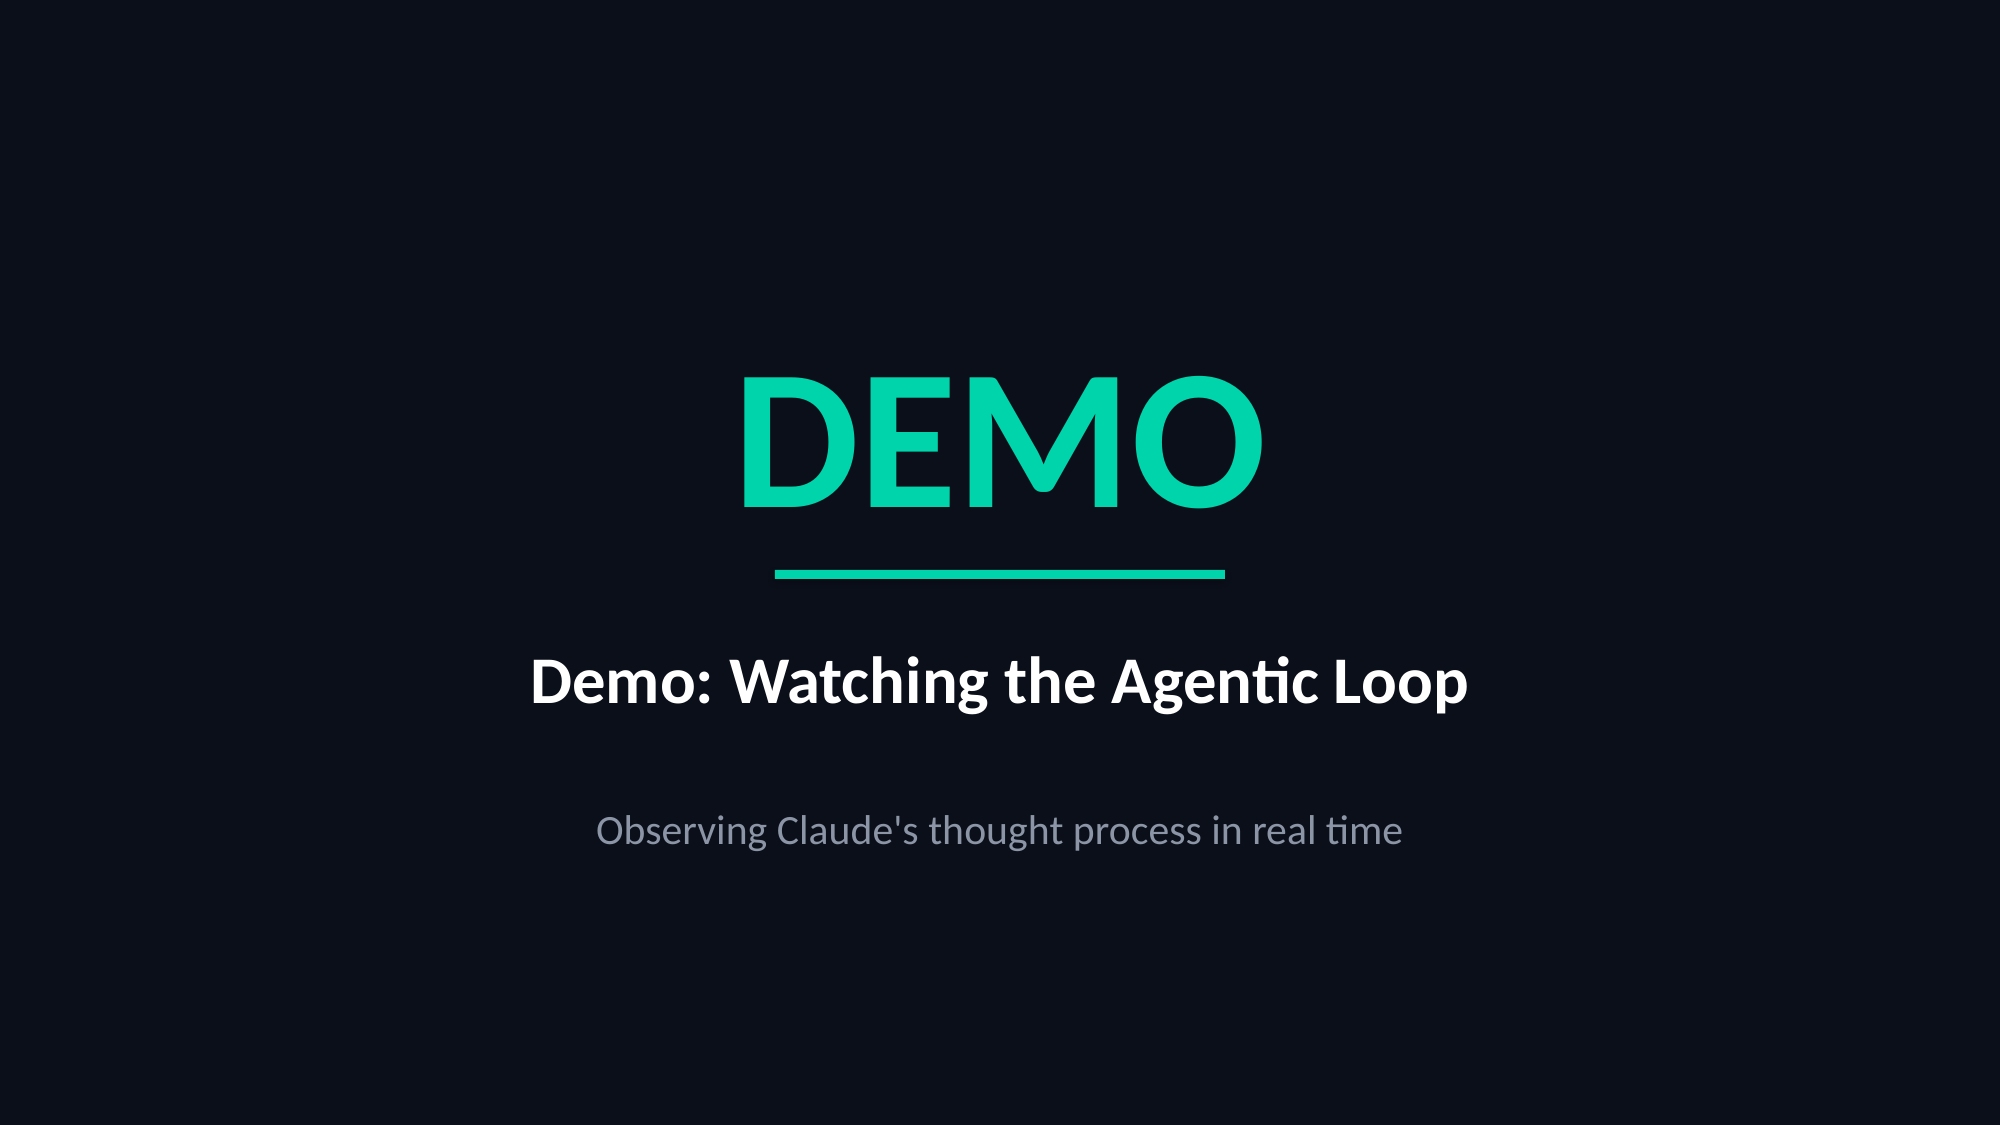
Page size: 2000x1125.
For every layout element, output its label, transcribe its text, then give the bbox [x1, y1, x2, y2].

text_box Observing Claude's thought process in real time [149, 795, 1850, 860]
text_box DEMO [718, 299, 1282, 555]
text_box Demo: Watching the Agentic Loop [74, 629, 1925, 725]
text_box [774, 569, 1226, 580]
